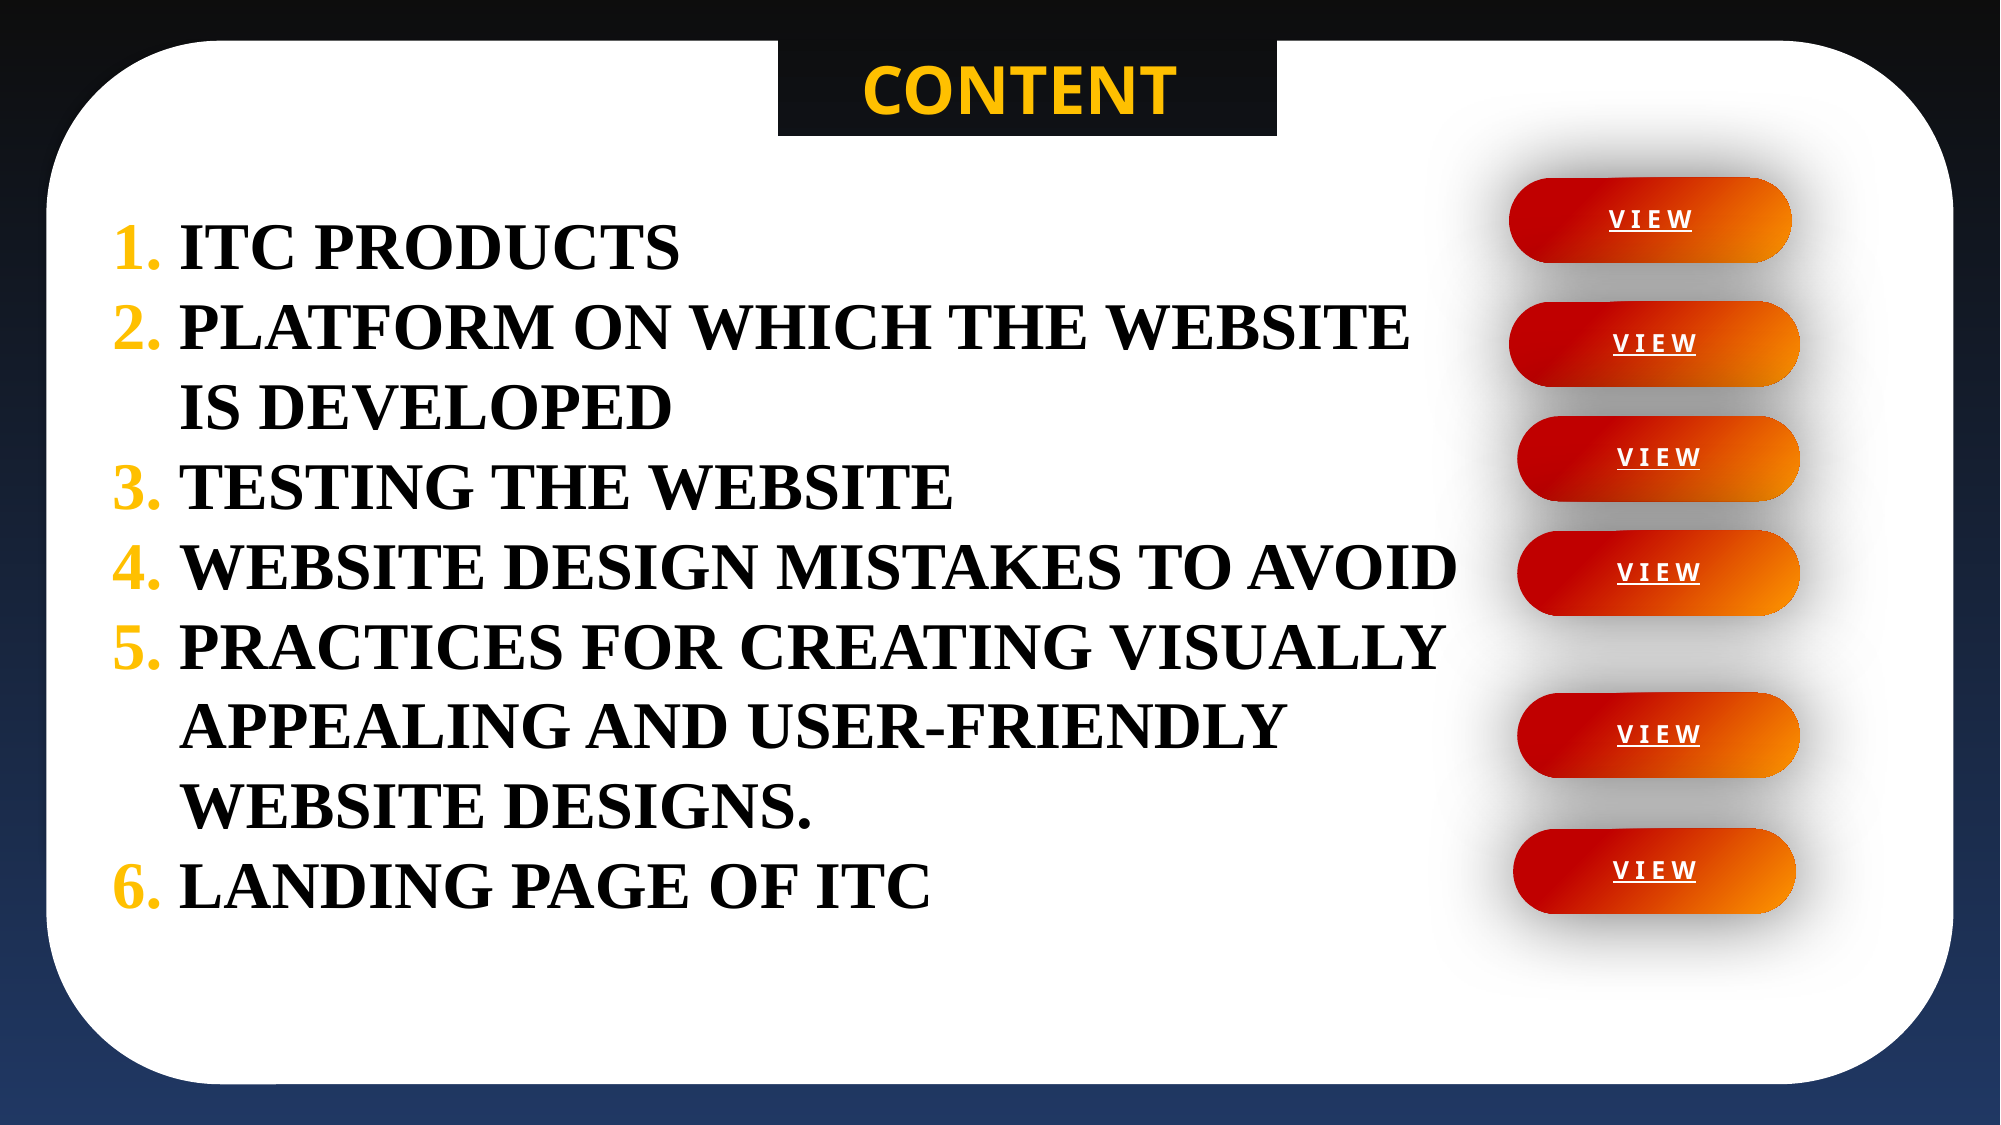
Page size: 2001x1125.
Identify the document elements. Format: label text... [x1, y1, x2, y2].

text_box VIEW [1516, 415, 1801, 482]
text_box CONTENT [777, 40, 1278, 136]
text_box VIEW [1507, 176, 1793, 251]
text_box VIEW [1512, 827, 1797, 915]
text_box 1. ITC PRODUCTS 2. PLATFORM ON WHICH THE WEBSITE IS DEVELOPED 3. TESTING THE WEBSITE 4. WEBSITE DESIGN MISTAKES TO AVOID 5. PRACTICES FOR CREATING VISUALLY APPEALING AND USER-FRIENDLY WEBSITE DESIGNS. 6. LANDING PAGE OF ITC [45, 39, 1955, 1086]
text_box VIEW [1507, 300, 1801, 370]
text_box VIEW [1516, 529, 1801, 617]
text_box VIEW [1516, 691, 1801, 774]
